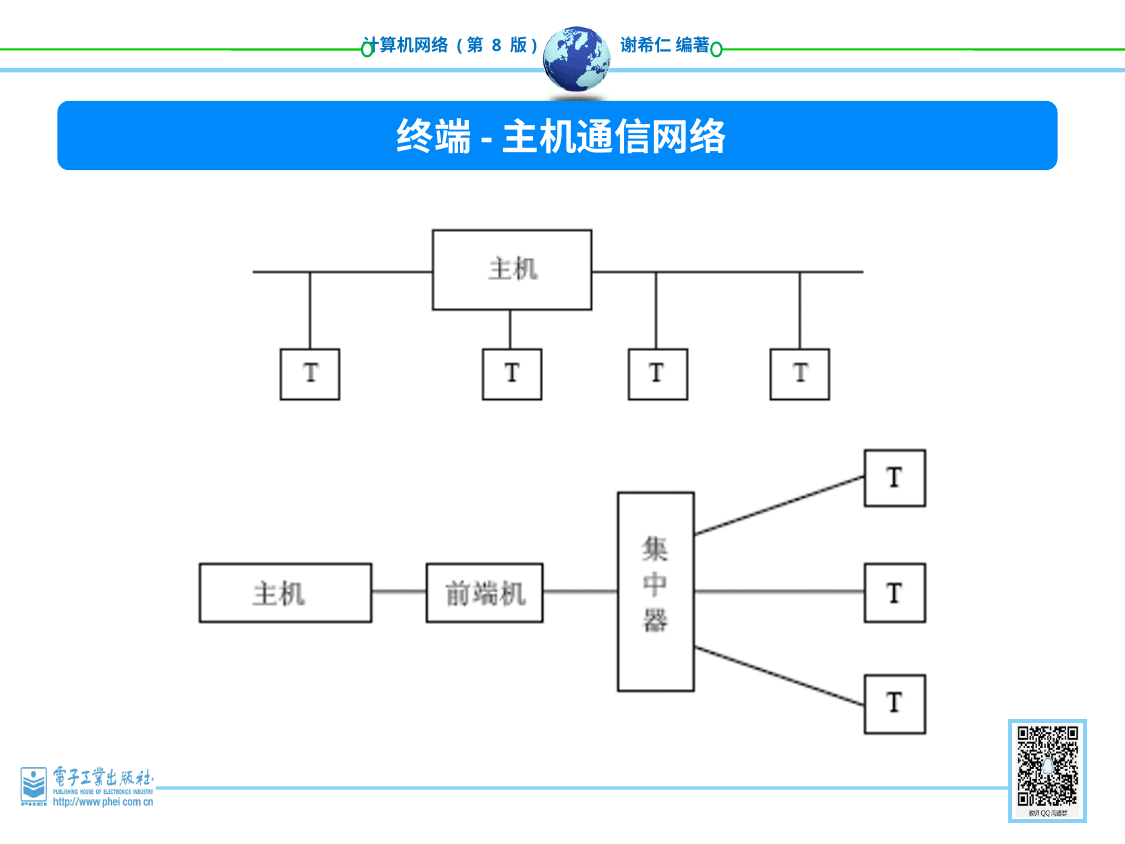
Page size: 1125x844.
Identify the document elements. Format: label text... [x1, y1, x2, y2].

picture [190, 440, 933, 743]
list 终端-主机通信网络 [153, 105, 970, 166]
picture [17, 764, 156, 809]
picture [247, 184, 877, 423]
picture [1016, 724, 1079, 817]
picture [540, 24, 612, 100]
